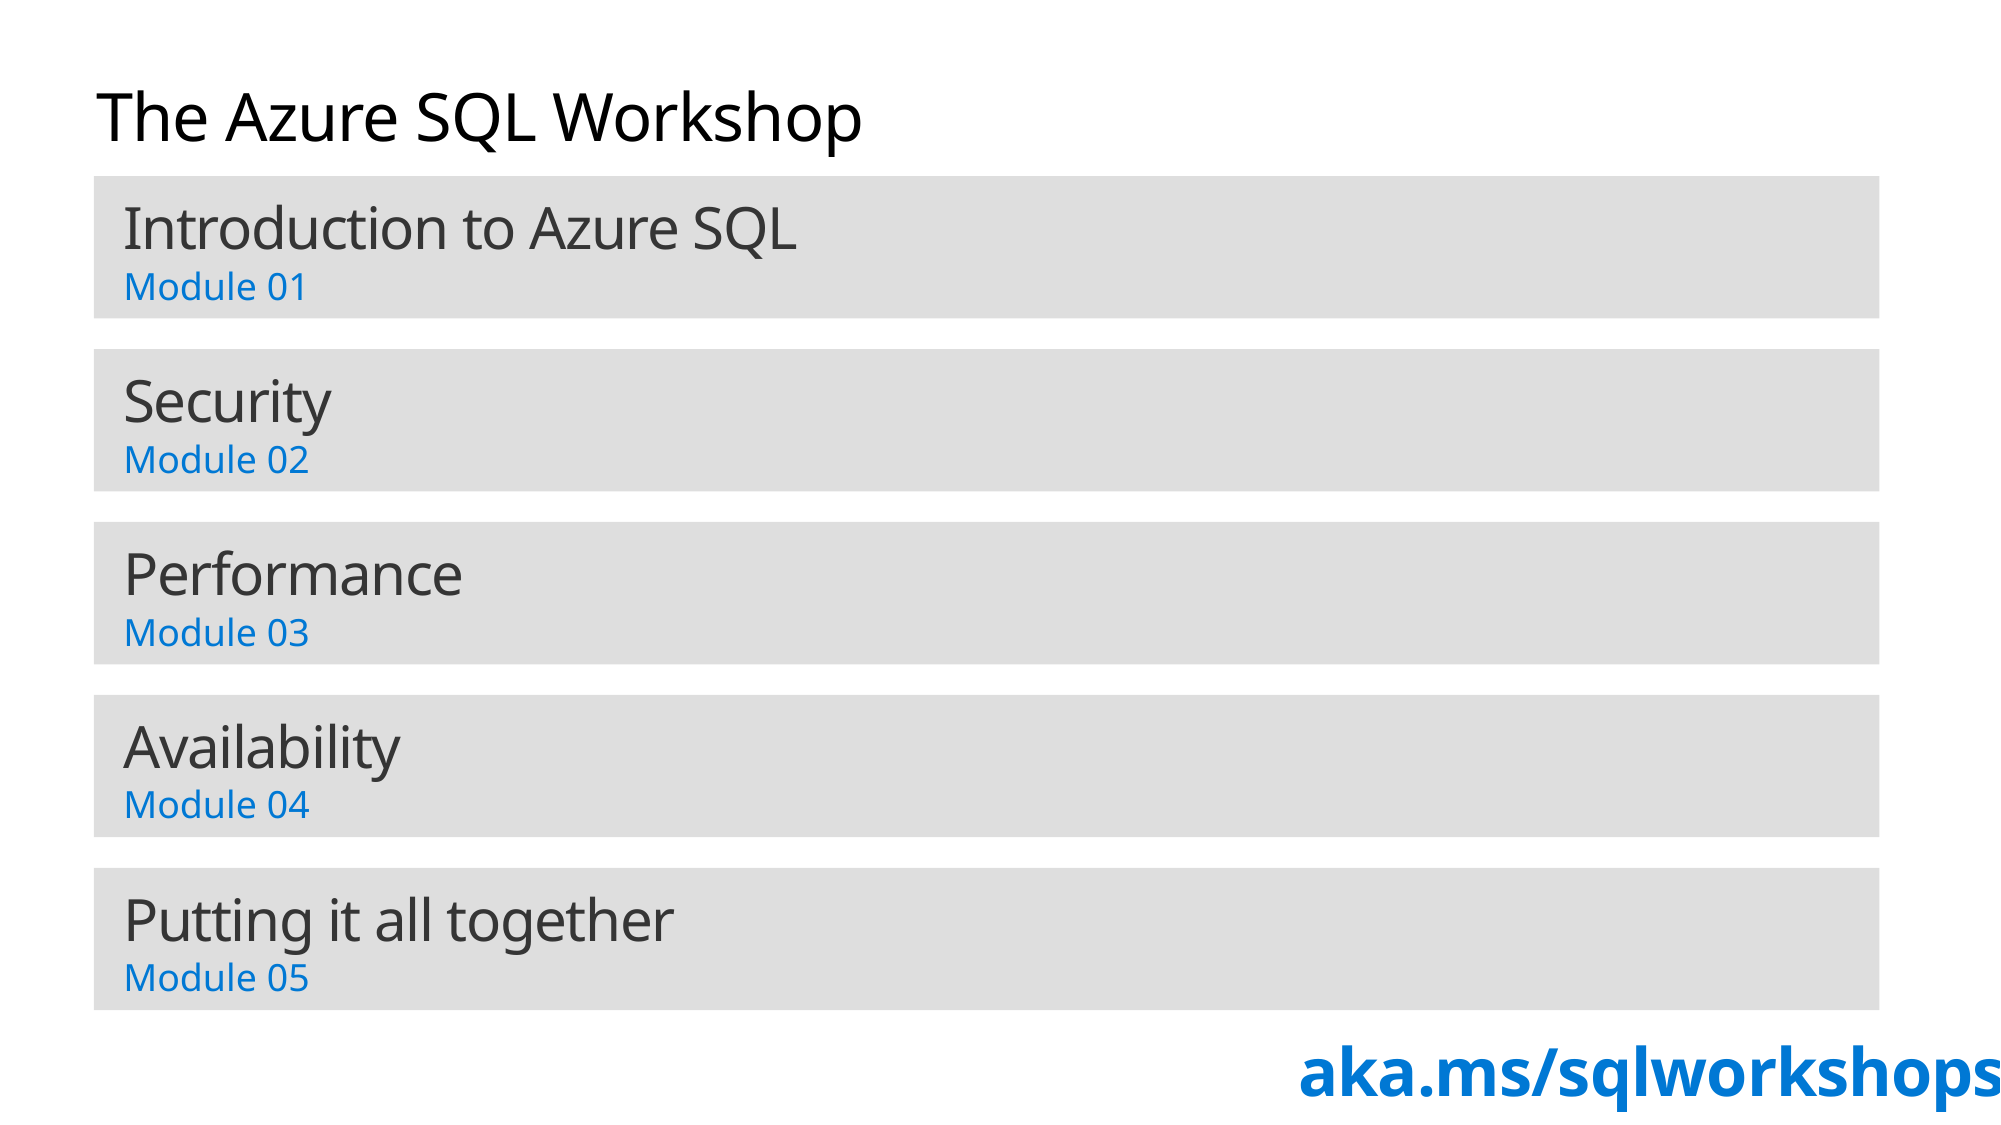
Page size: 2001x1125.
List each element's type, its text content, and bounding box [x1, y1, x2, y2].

text_box Availability Module 04 [93, 694, 1880, 838]
text_box Security Module 02 [93, 349, 1880, 492]
text_box Introduction to Azure SQL Module 01 [93, 176, 1880, 319]
text_box Putting it all together Module 05 [93, 867, 1880, 1011]
title The Azure SQL Workshop [96, 75, 1904, 156]
text_box aka.ms/sqlworkshops [1283, 1022, 2000, 1117]
text_box Performance Module 03 [93, 521, 1880, 665]
